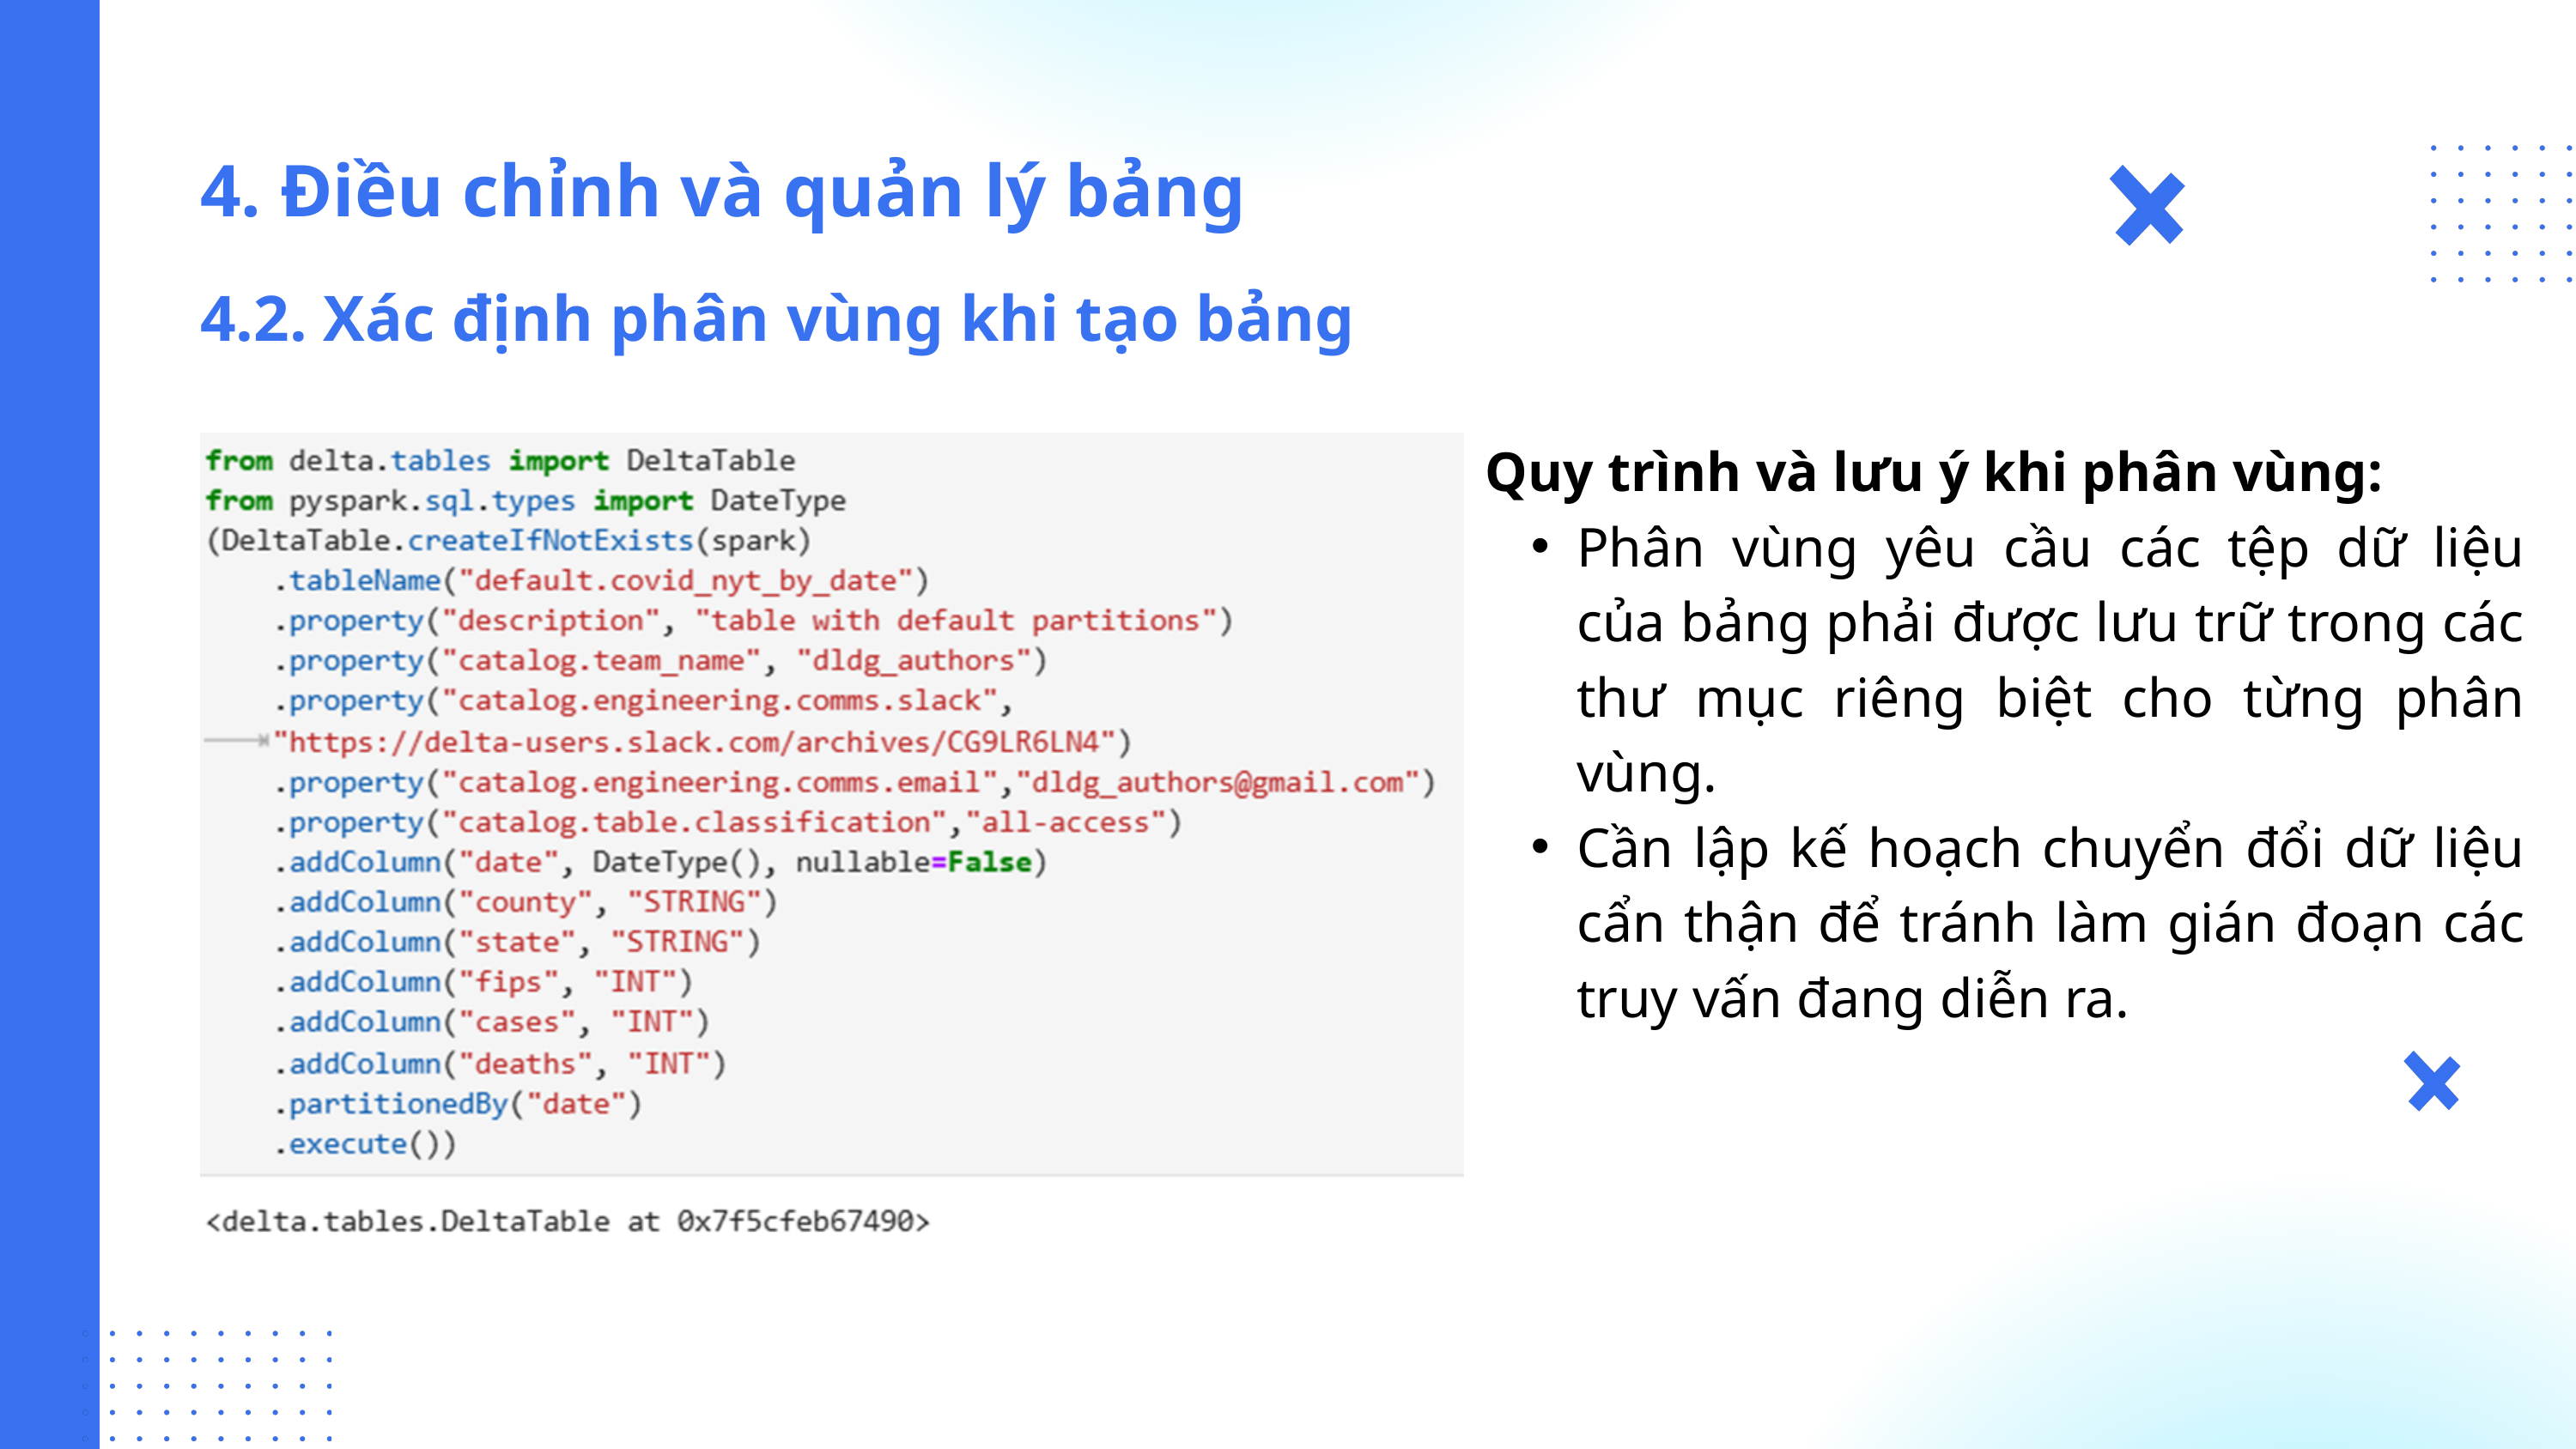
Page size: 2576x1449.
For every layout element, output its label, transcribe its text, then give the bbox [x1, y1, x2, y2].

text_box 4.2. Xác định phân vùng khi tạo bảng [200, 266, 1577, 355]
text_box 4. Điều chỉnh và quản lý bảng [200, 130, 1346, 232]
text_box [200, 433, 1465, 1248]
text_box [2085, 144, 2207, 265]
text_box Quy trình và lưu ý khi phân vùng: Phân vùng yêu cầu các tệp dữ liệu của bảng phải được lưu trữ trong các thư mục riêng biệt cho từng phân vùng. Cần lập kế hoạch chuyển đổi dữ liệu cẩn thận để tránh làm gián đoạn các truy vấn đang diễn ra. [1485, 427, 2526, 1028]
text_box [2431, 145, 2576, 282]
text_box [576, 0, 1919, 255]
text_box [0, 0, 100, 1449]
text_box [106, 1331, 332, 1449]
text_box [1638, 1113, 2576, 1449]
text_box [2385, 1035, 2476, 1126]
